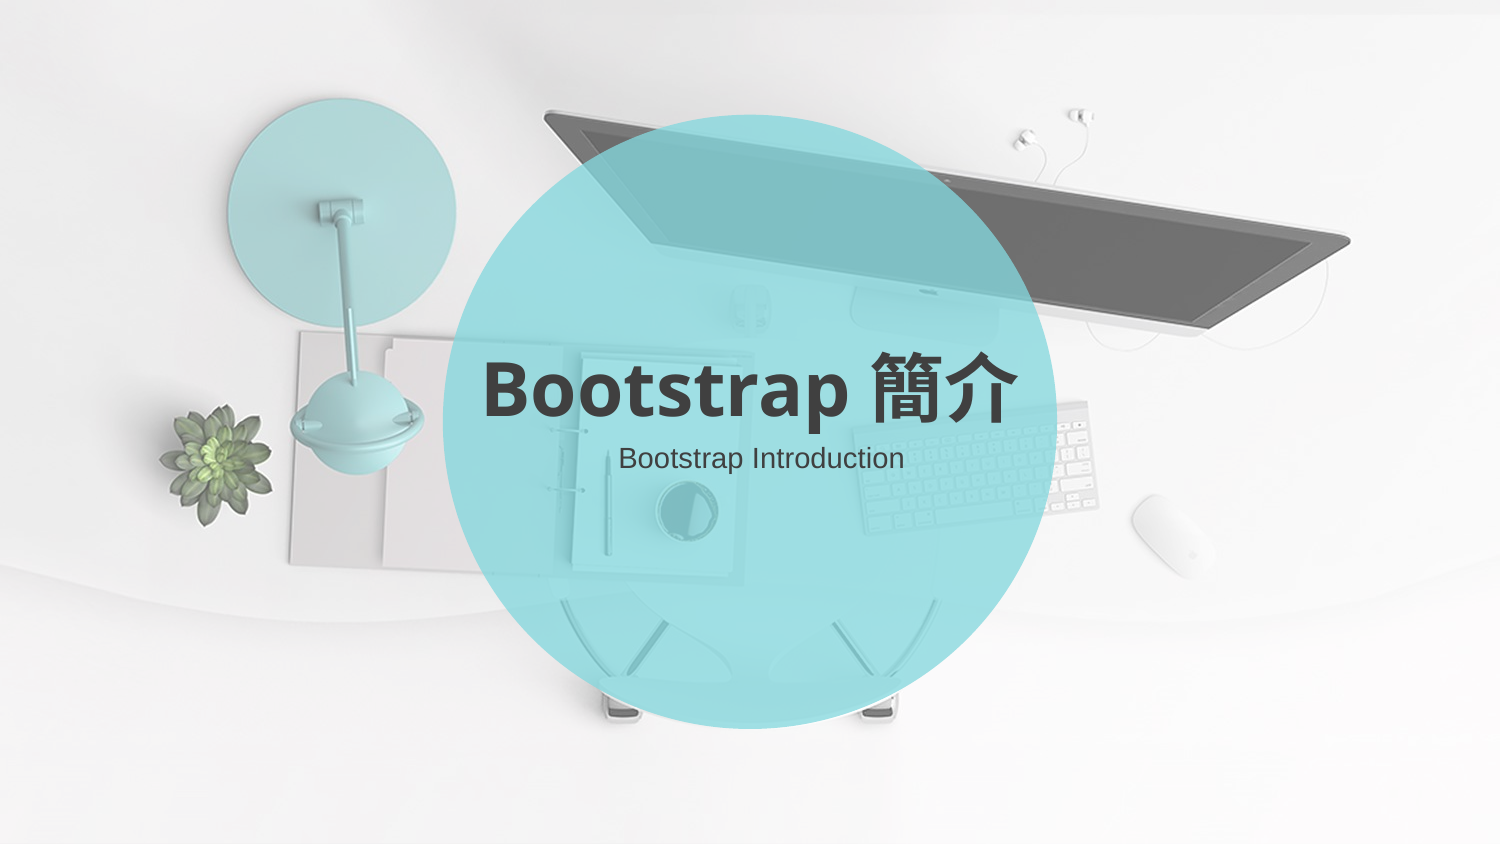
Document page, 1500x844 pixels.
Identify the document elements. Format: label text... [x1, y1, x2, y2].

list Bootstrap Introduction [454, 433, 1069, 481]
list CSS深入探討 [0, 0, 1500, 844]
list Bootstrap簡介 [442, 339, 1058, 434]
